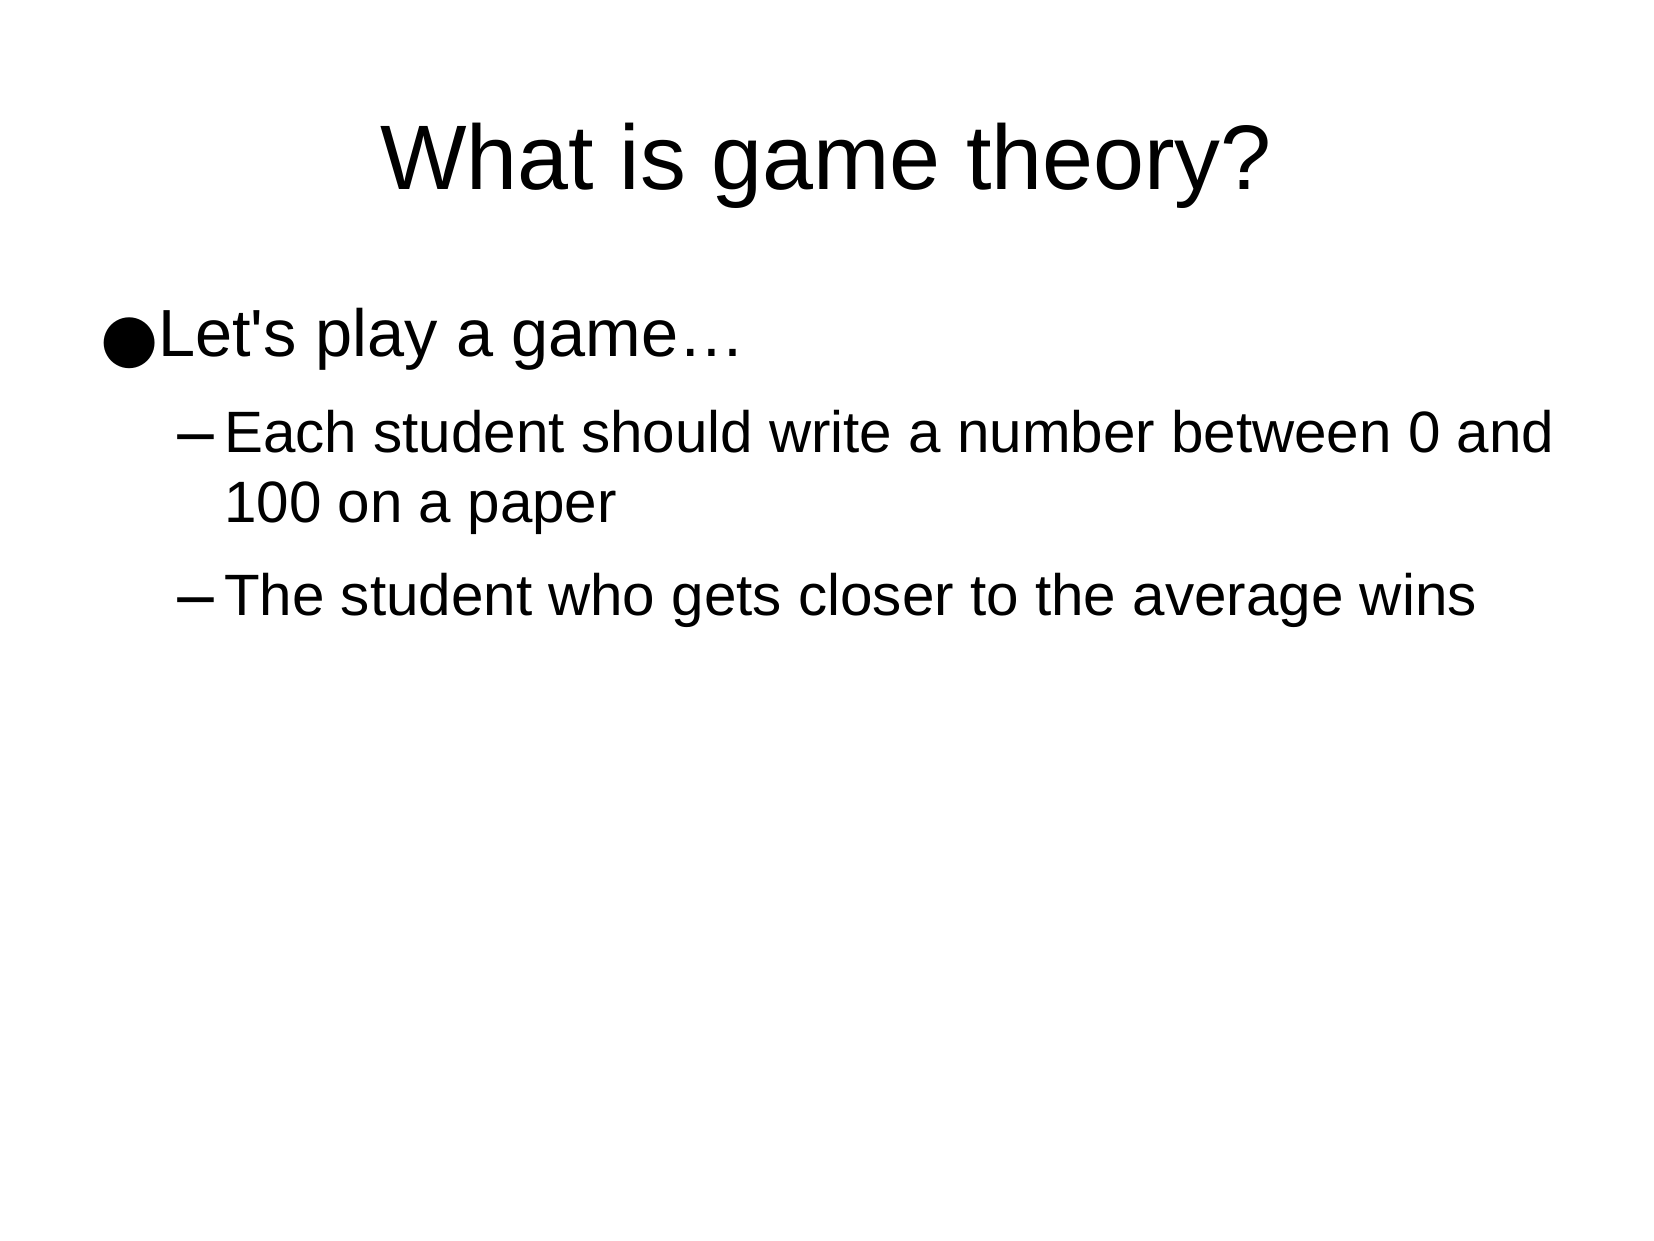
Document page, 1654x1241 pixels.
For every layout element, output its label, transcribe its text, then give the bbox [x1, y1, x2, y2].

text_box What is game theory? [82, 49, 1571, 257]
text_box Let's play a game… Each student should write a number between 0 and 100 on a paper The student who gets closer to the average wins [82, 290, 1571, 1010]
